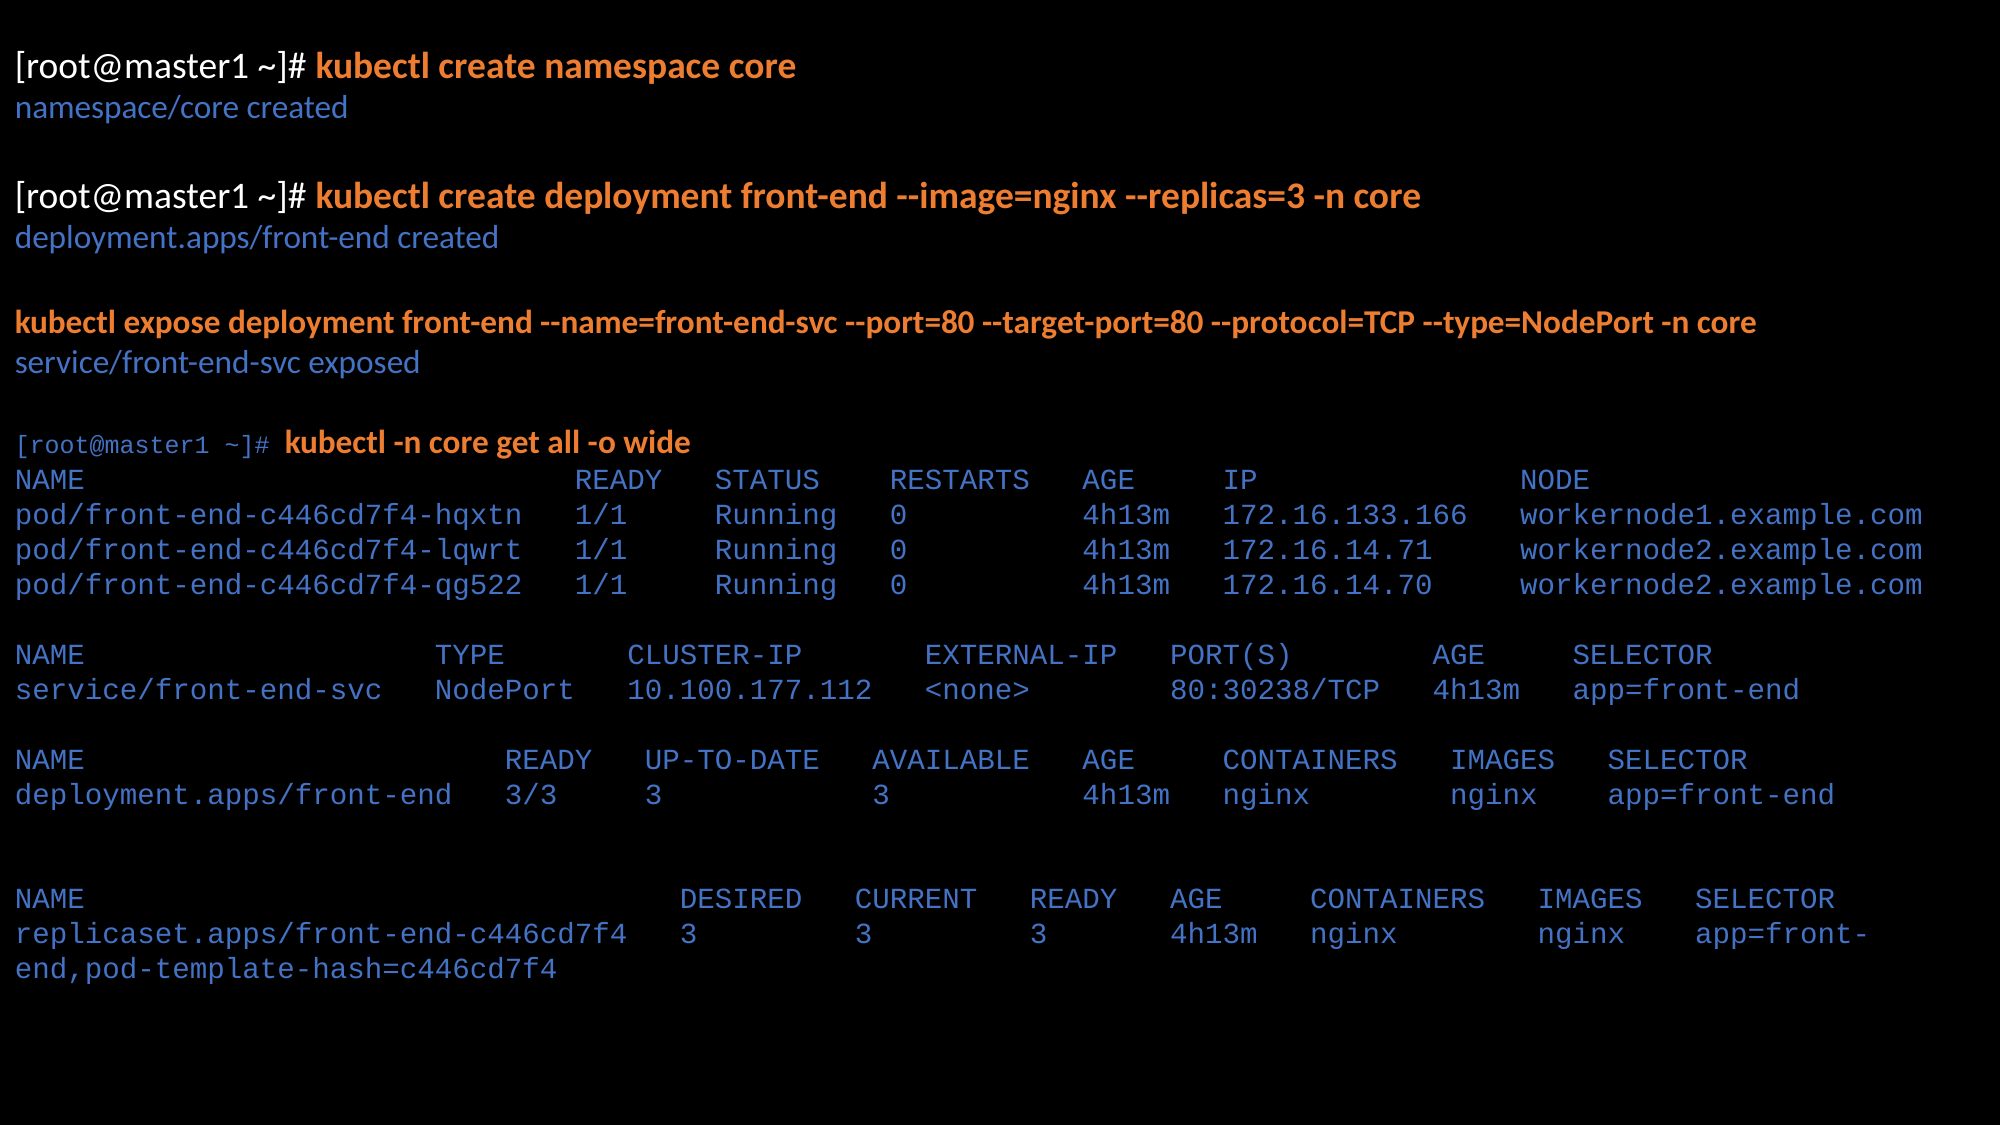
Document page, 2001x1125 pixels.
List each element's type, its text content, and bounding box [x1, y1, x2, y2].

text_box [root@master1 ~]# kubectl create namespace core namespace/core created [root@master1 ~]# kubectl create deployment front-end --image=nginx --replicas=3 -n core deployment.apps/front-end created kubectl expose deployment front-end --name=front-end-svc --port=80 --target-port=80 --protocol=TCP --type=NodePort -n core service/front-end-svc exposed [root@master1 ~]# kubectl -n core get all -o wide NAME READY STATUS RESTARTS AGE IP NODE pod/front-end-c446cd7f4-hqxtn 1/1 Running 0 4h13m 172.16.133.166 workernode1.example.com pod/front-end-c446cd7f4-lqwrt 1/1 Running 0 4h13m 172.16.14.71 workernode2.example.com pod/front-end-c446cd7f4-qg522 1/1 Running 0 4h13m 172.16.14.70 workernode2.example.com NAME TYPE CLUSTER-IP EXTERNAL-IP PORT(S) AGE SELECTOR service/front-end-svc NodePort 10.100.177.112 <none> 80:30238/TCP 4h13m app=front-end NAME READY UP-TO-DATE AVAILABLE AGE CONTAINERS IMAGES SELECTOR deployment.apps/front-end 3/3 3 3 4h13m nginx nginx app=front-end NAME DESIRED CURRENT READY AGE CONTAINERS IMAGES SELECTOR replicaset.apps/front-end-c446cd7f4 3 3 3 4h13m nginx nginx app=front-end,pod-template-hash=c446cd7f4 [0, 33, 2000, 993]
